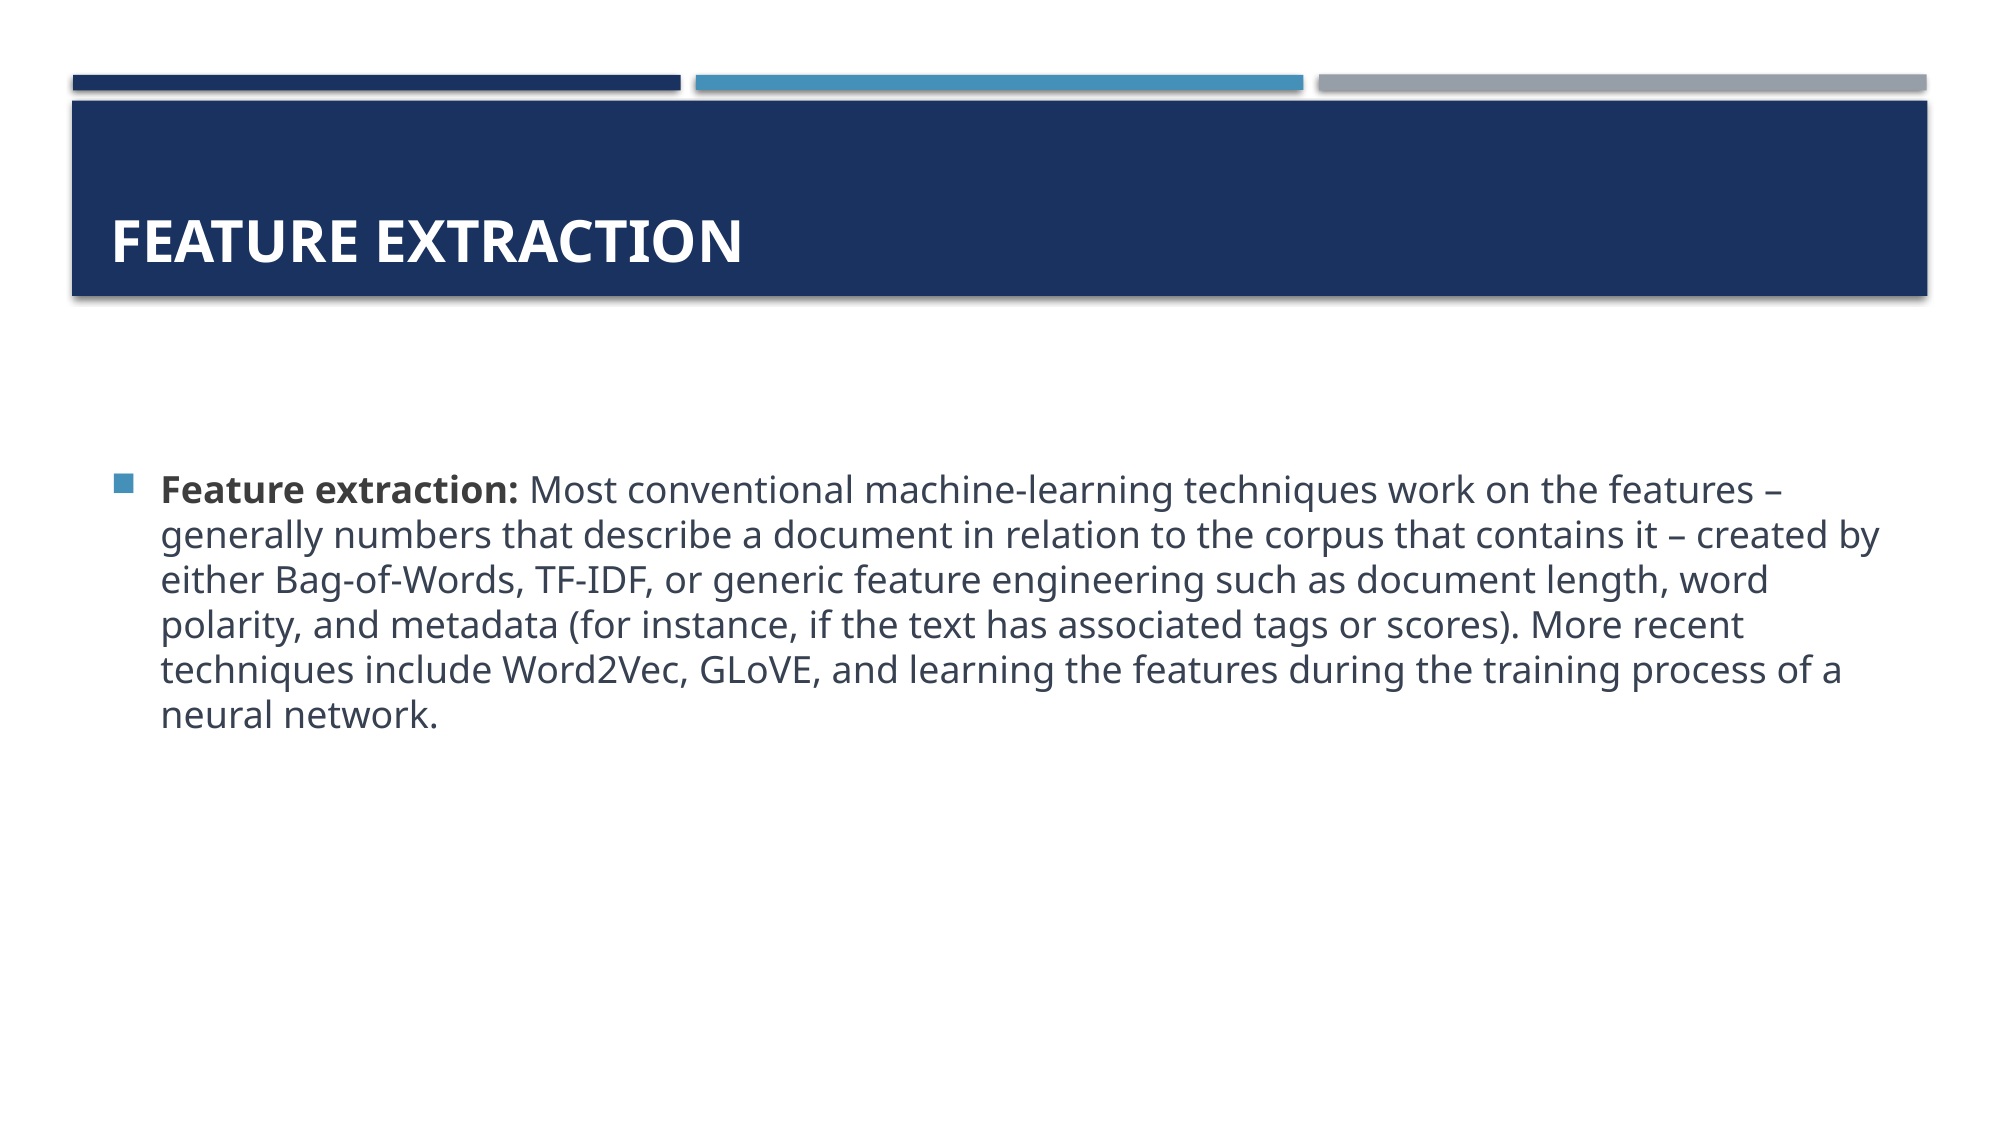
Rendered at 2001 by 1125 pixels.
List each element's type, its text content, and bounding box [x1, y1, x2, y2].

title Feature extraction [95, 115, 1905, 282]
list Feature extraction: Most conventional machine-learning techniques work on the features – generally numbers that describe a document in relation to the corpus that contains it – created by either Bag-of-Words, TF-IDF, or generic feature engineering such as document length, word polarity, and metadata (for instance, if the text has associated tags or scores). More recent techniques include Word2Vec, GLoVE, and learning the features during the training process of a neural network. [95, 357, 1905, 844]
